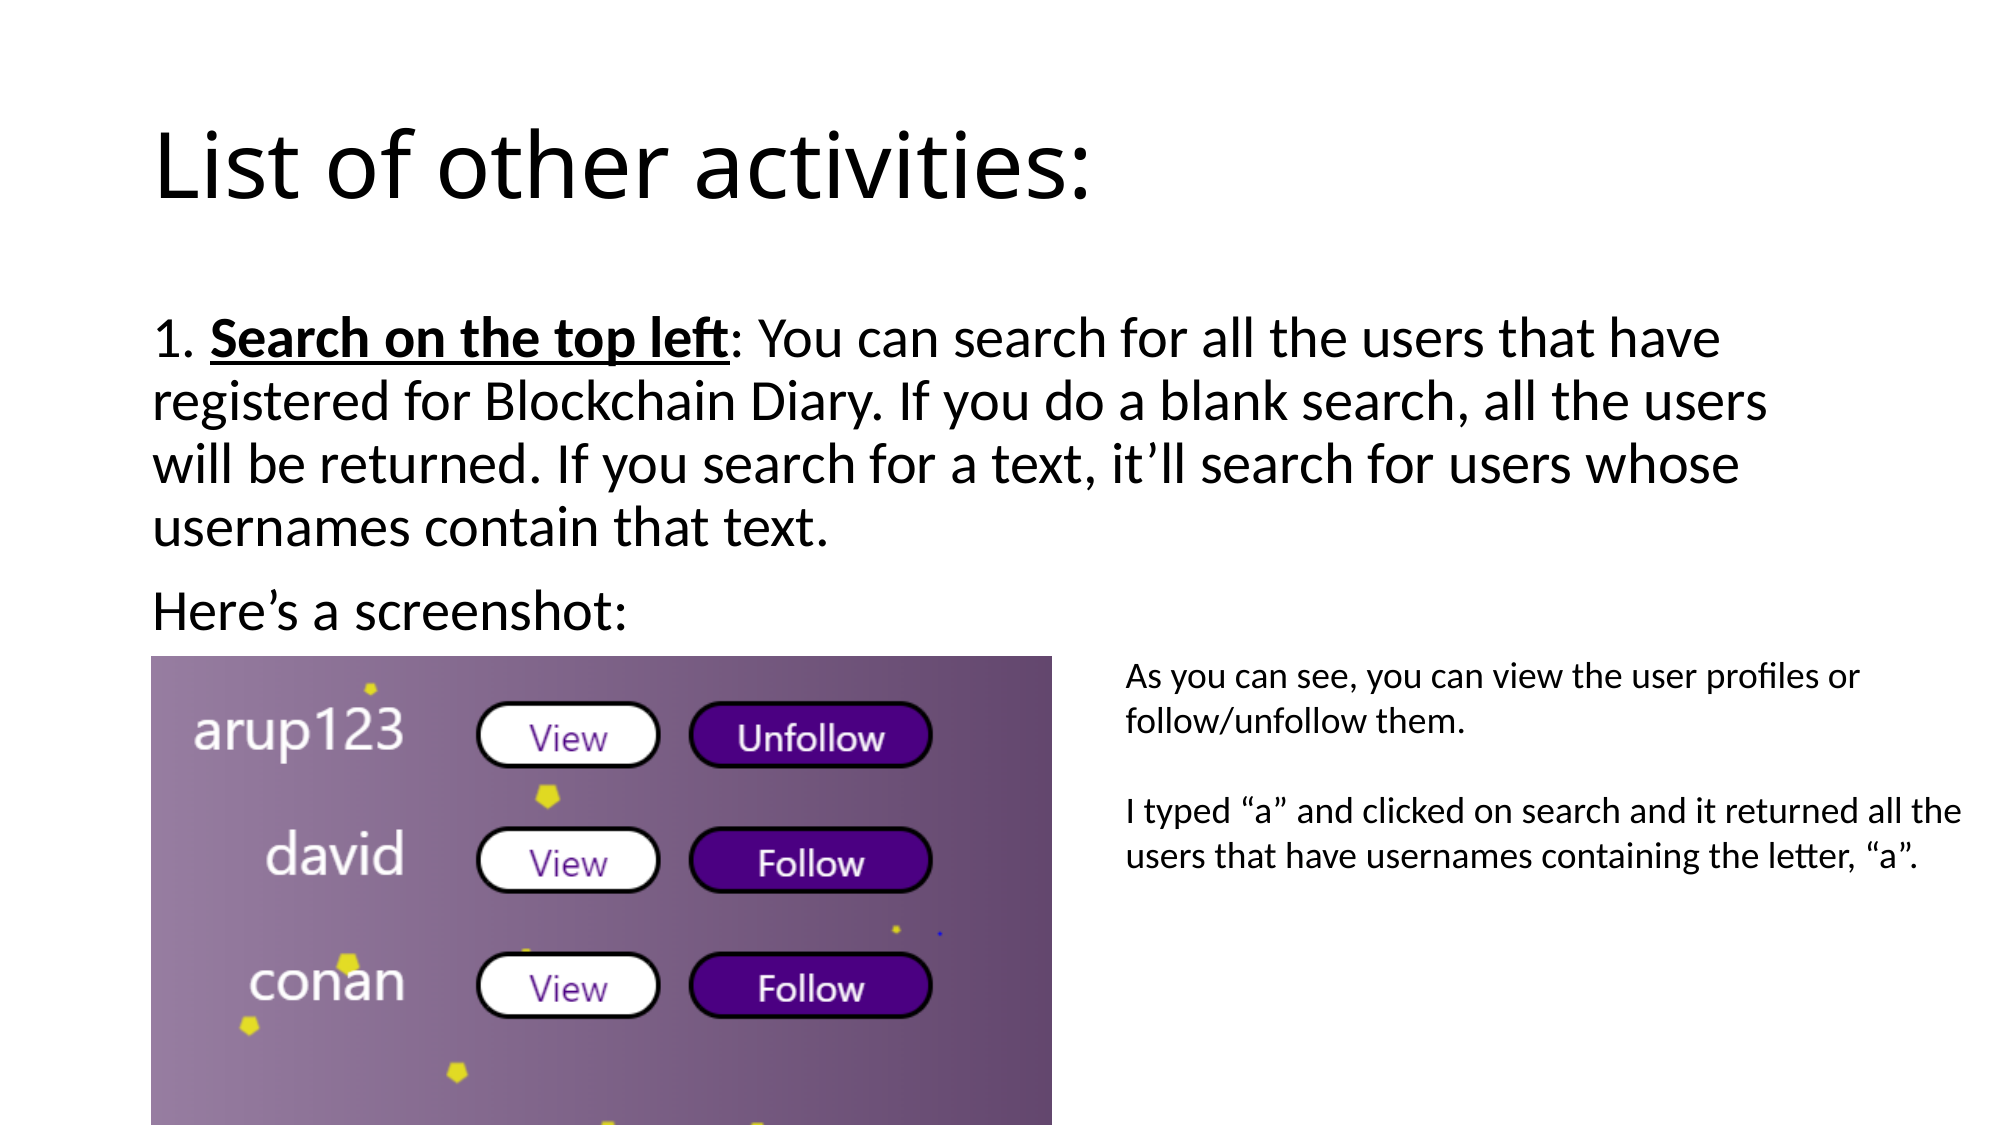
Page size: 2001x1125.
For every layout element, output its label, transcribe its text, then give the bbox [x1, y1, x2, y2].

list 1. Search on the top left: You can search for all the users that have registered for Blockchain Diary. If you do a blank search, all the users will be returned. If you search for a text, it’ll search for users whose usernames contain that text. Here’s a screenshot: [137, 299, 1863, 1014]
title List of other activities: [137, 59, 1863, 278]
picture [151, 656, 1052, 1125]
text_box As you can see, you can view the user profiles or follow/unfollow them. I typed “a” and clicked on search and it returned all the users that have usernames containing the letter, “a”. [1110, 643, 2000, 884]
